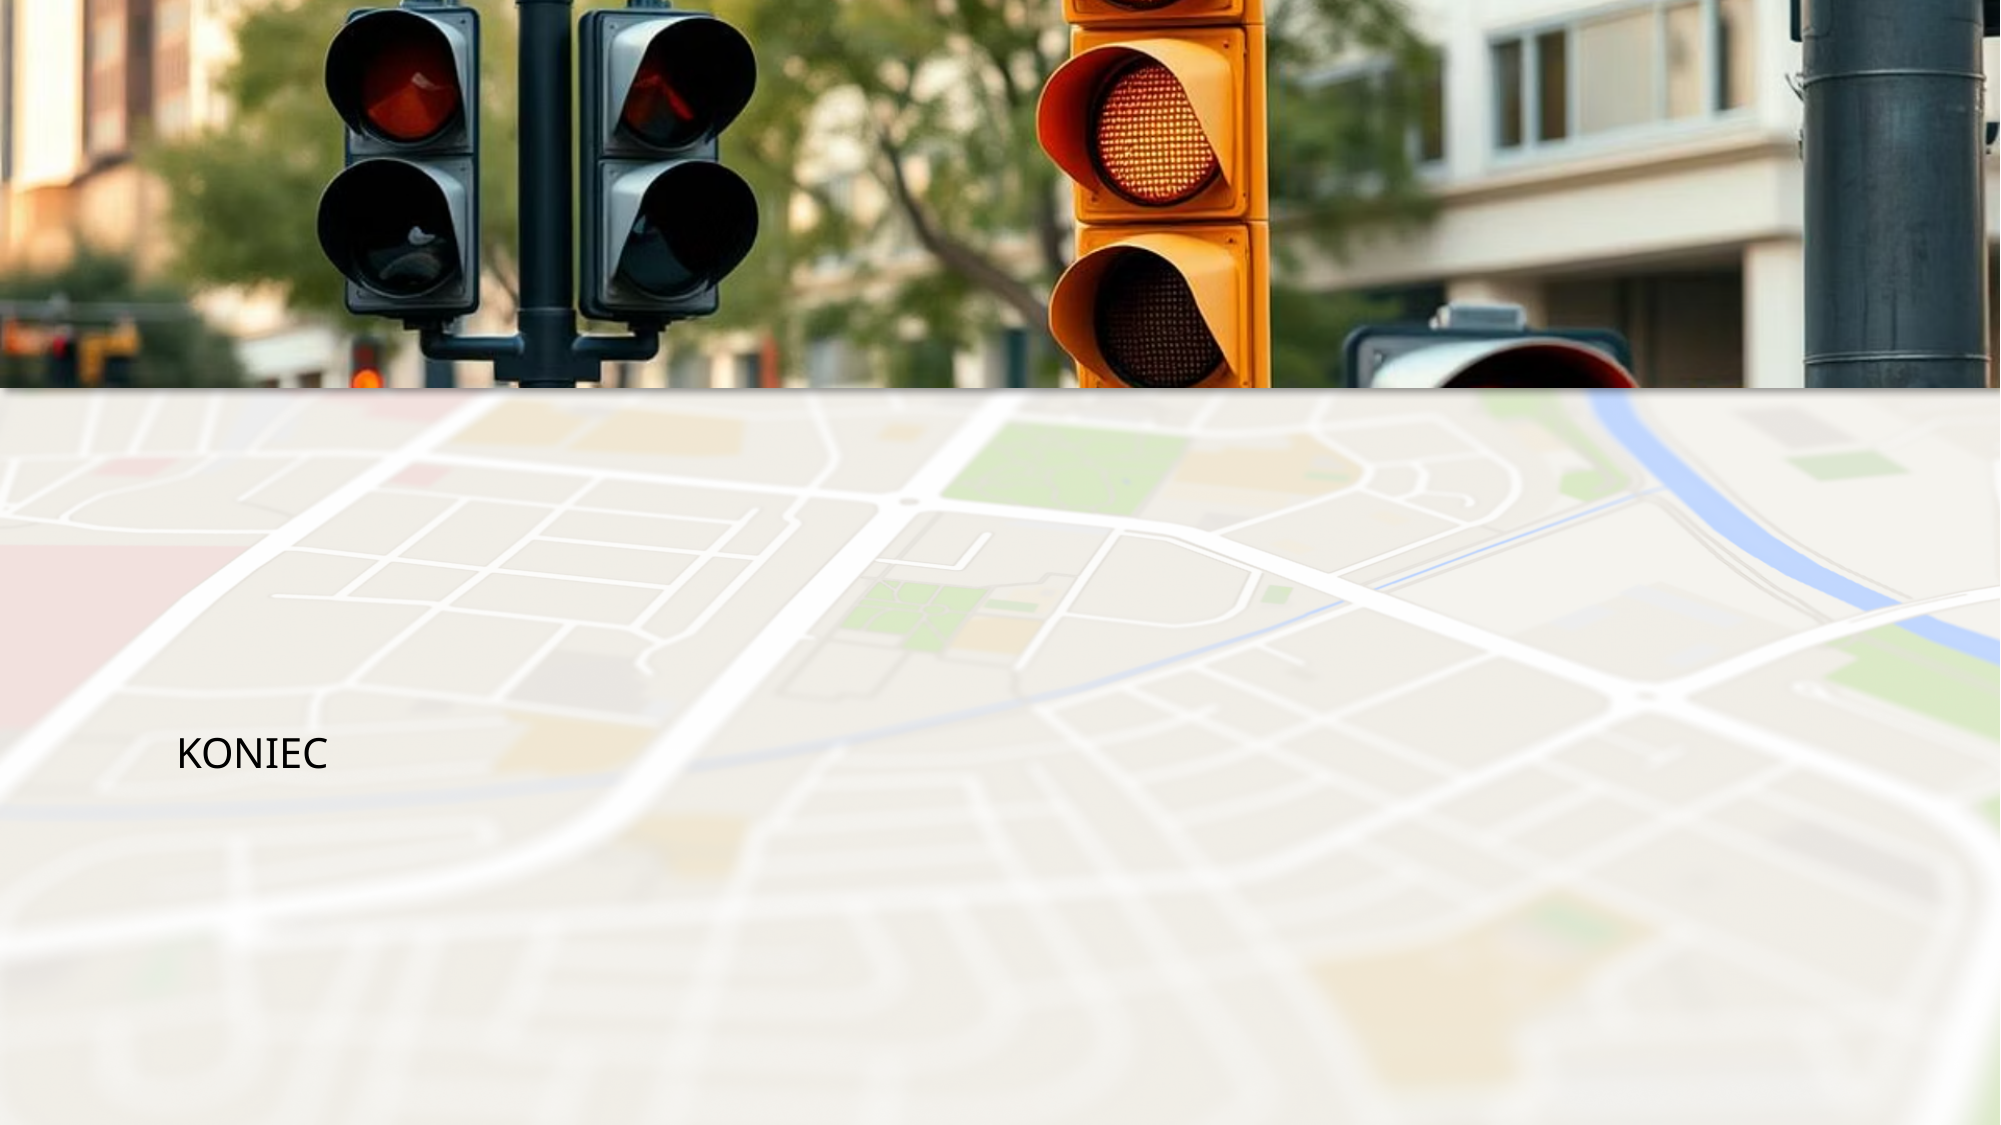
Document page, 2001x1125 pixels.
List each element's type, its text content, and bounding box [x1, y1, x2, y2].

picture [0, 0, 2000, 389]
text_box KONIEC [161, 694, 1922, 784]
